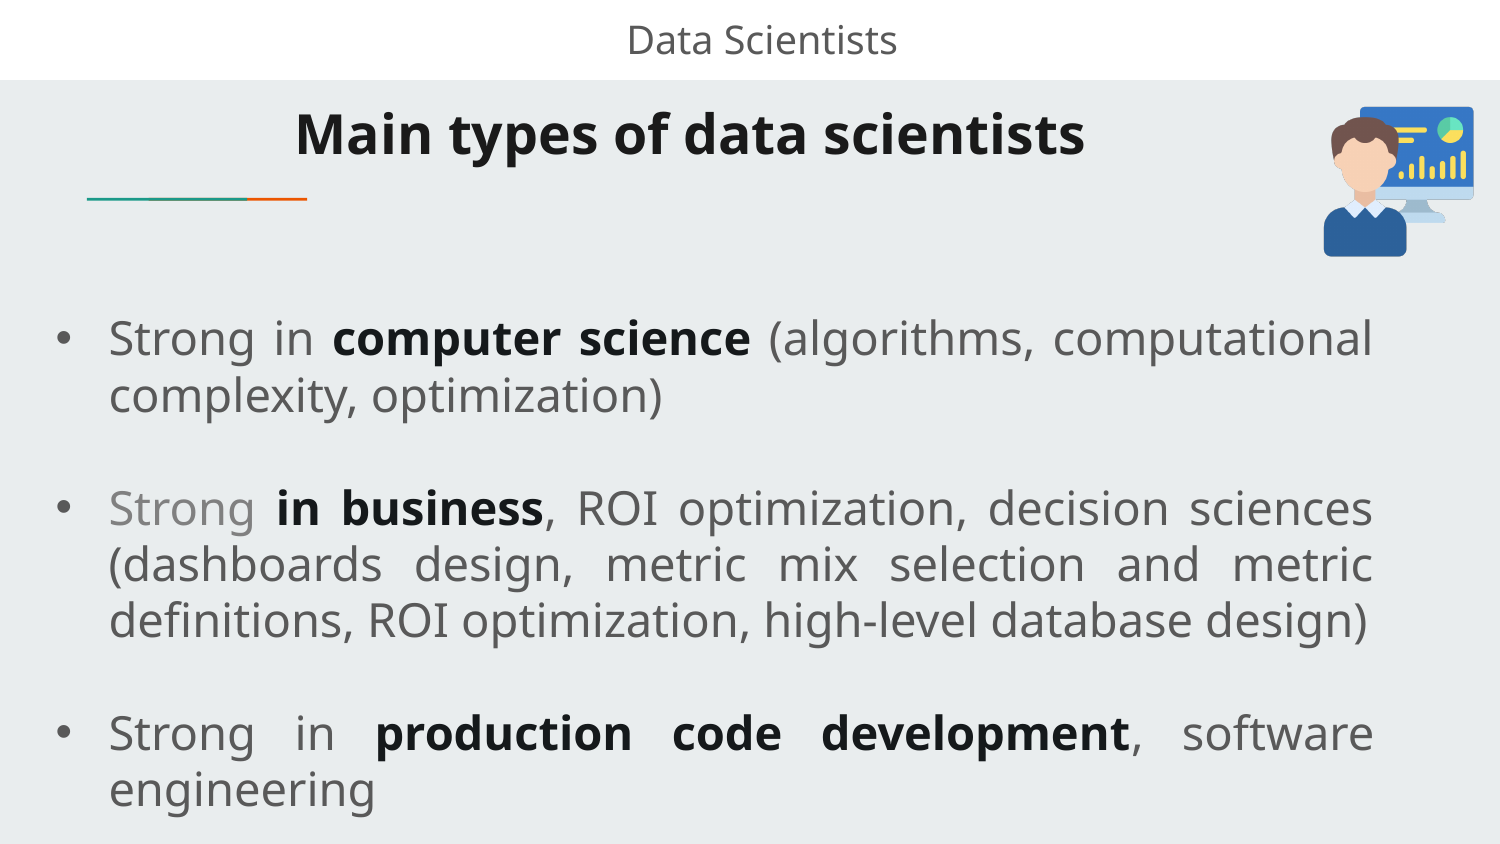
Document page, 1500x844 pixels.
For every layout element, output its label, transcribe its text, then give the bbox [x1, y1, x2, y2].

title Main types of data scientists [279, 84, 1221, 182]
subtitle Data Scientists [253, 0, 1272, 81]
picture [1320, 104, 1476, 260]
text_box Strong in computer science (algorithms, computational complexity, optimization) Strong in business, ROI optimization, decision sciences (dashboards design, metric mix selection and metric definitions, ROI optimization, high-level database design) Strong in production code development, software engineering [40, 293, 1390, 844]
